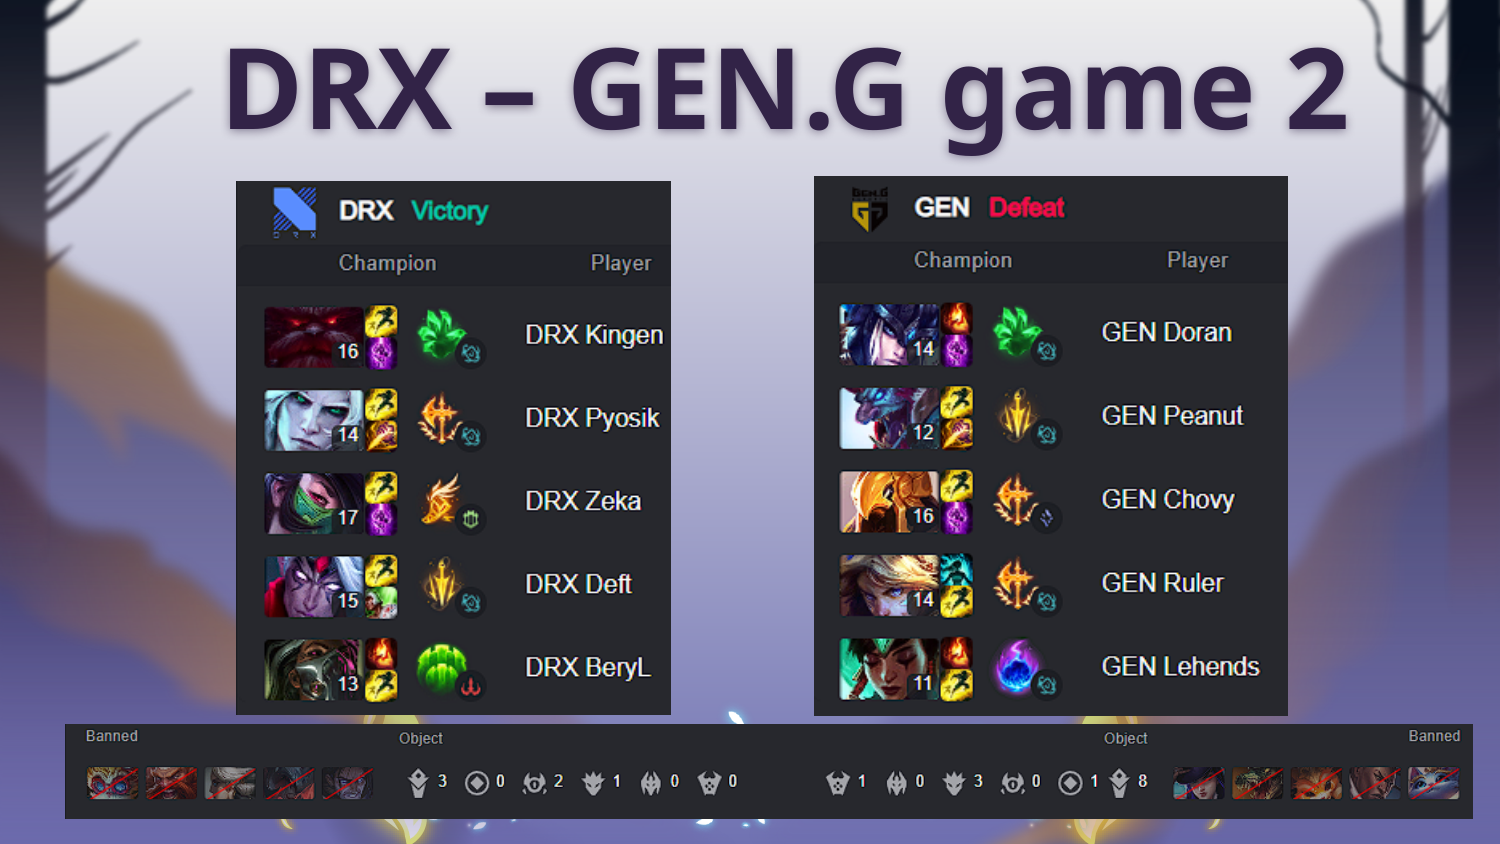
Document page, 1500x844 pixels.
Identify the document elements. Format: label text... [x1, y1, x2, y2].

picture [0, 0, 1500, 844]
title DRX – GEN.G game 2 [126, 16, 1444, 211]
